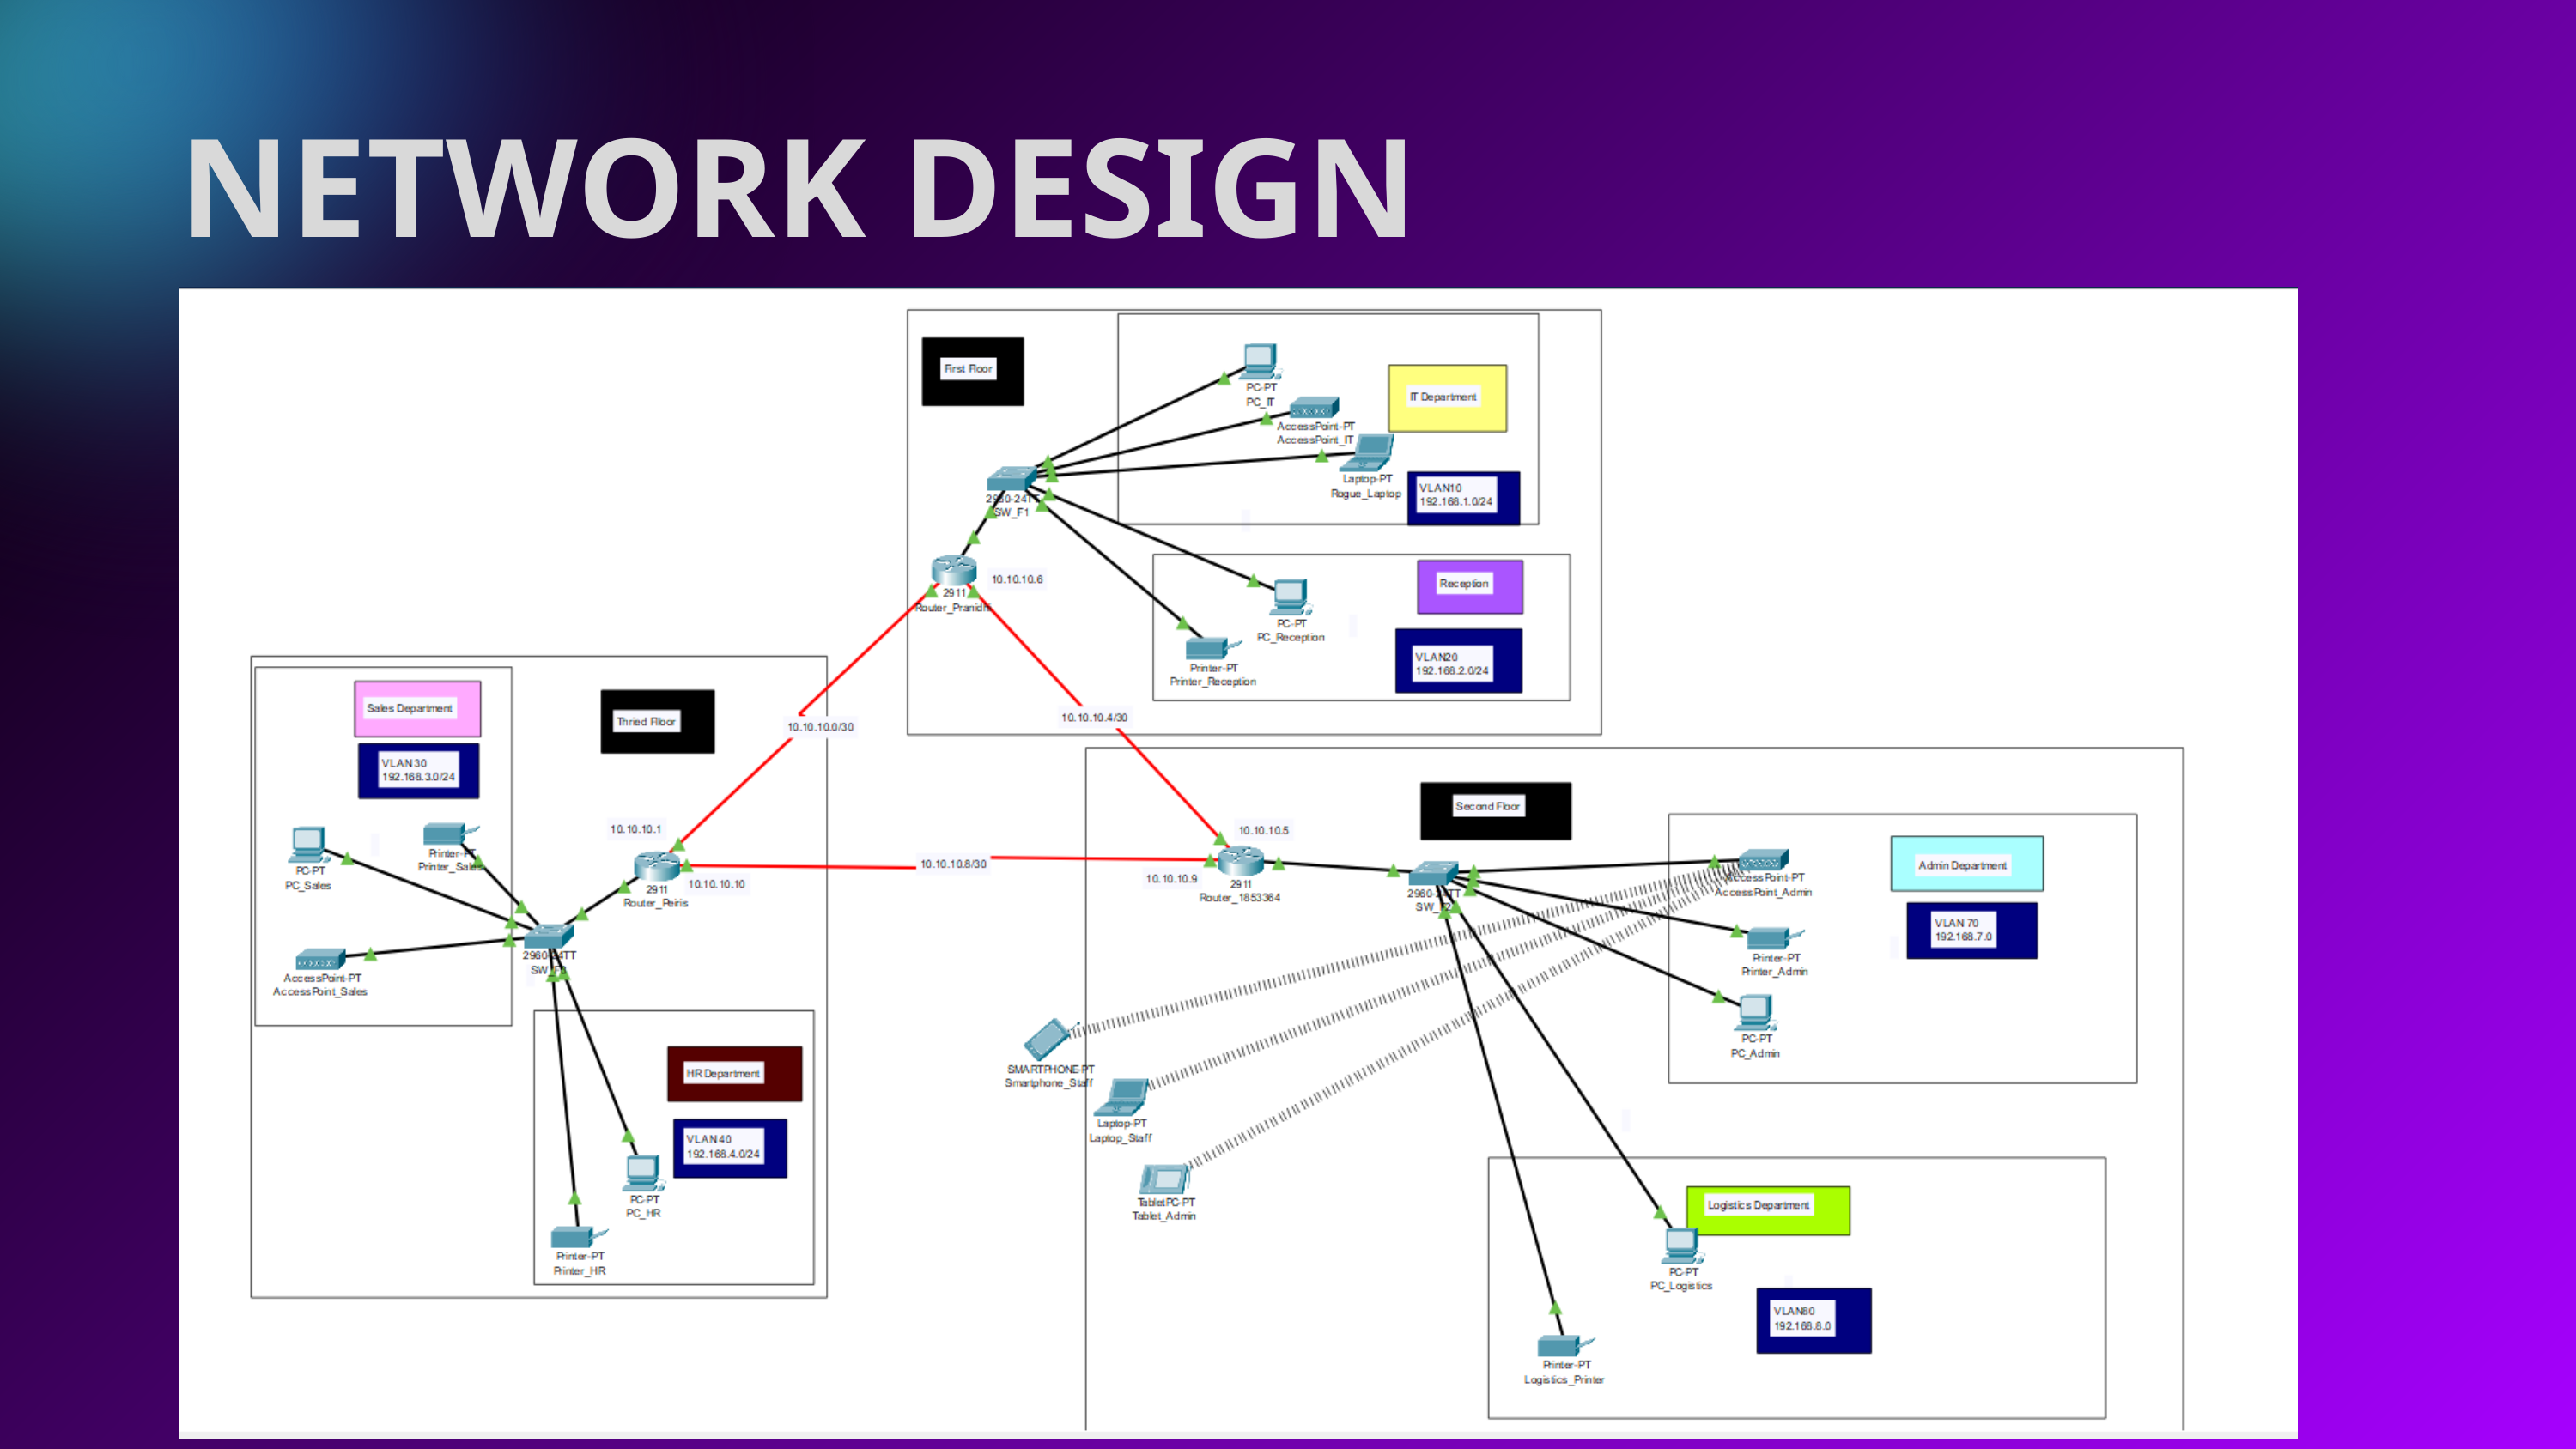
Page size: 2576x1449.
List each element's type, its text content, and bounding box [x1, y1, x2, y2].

picture [179, 287, 2298, 1439]
text_box [0, 0, 816, 640]
text_box NETWORK DESIGN [179, 100, 1452, 265]
